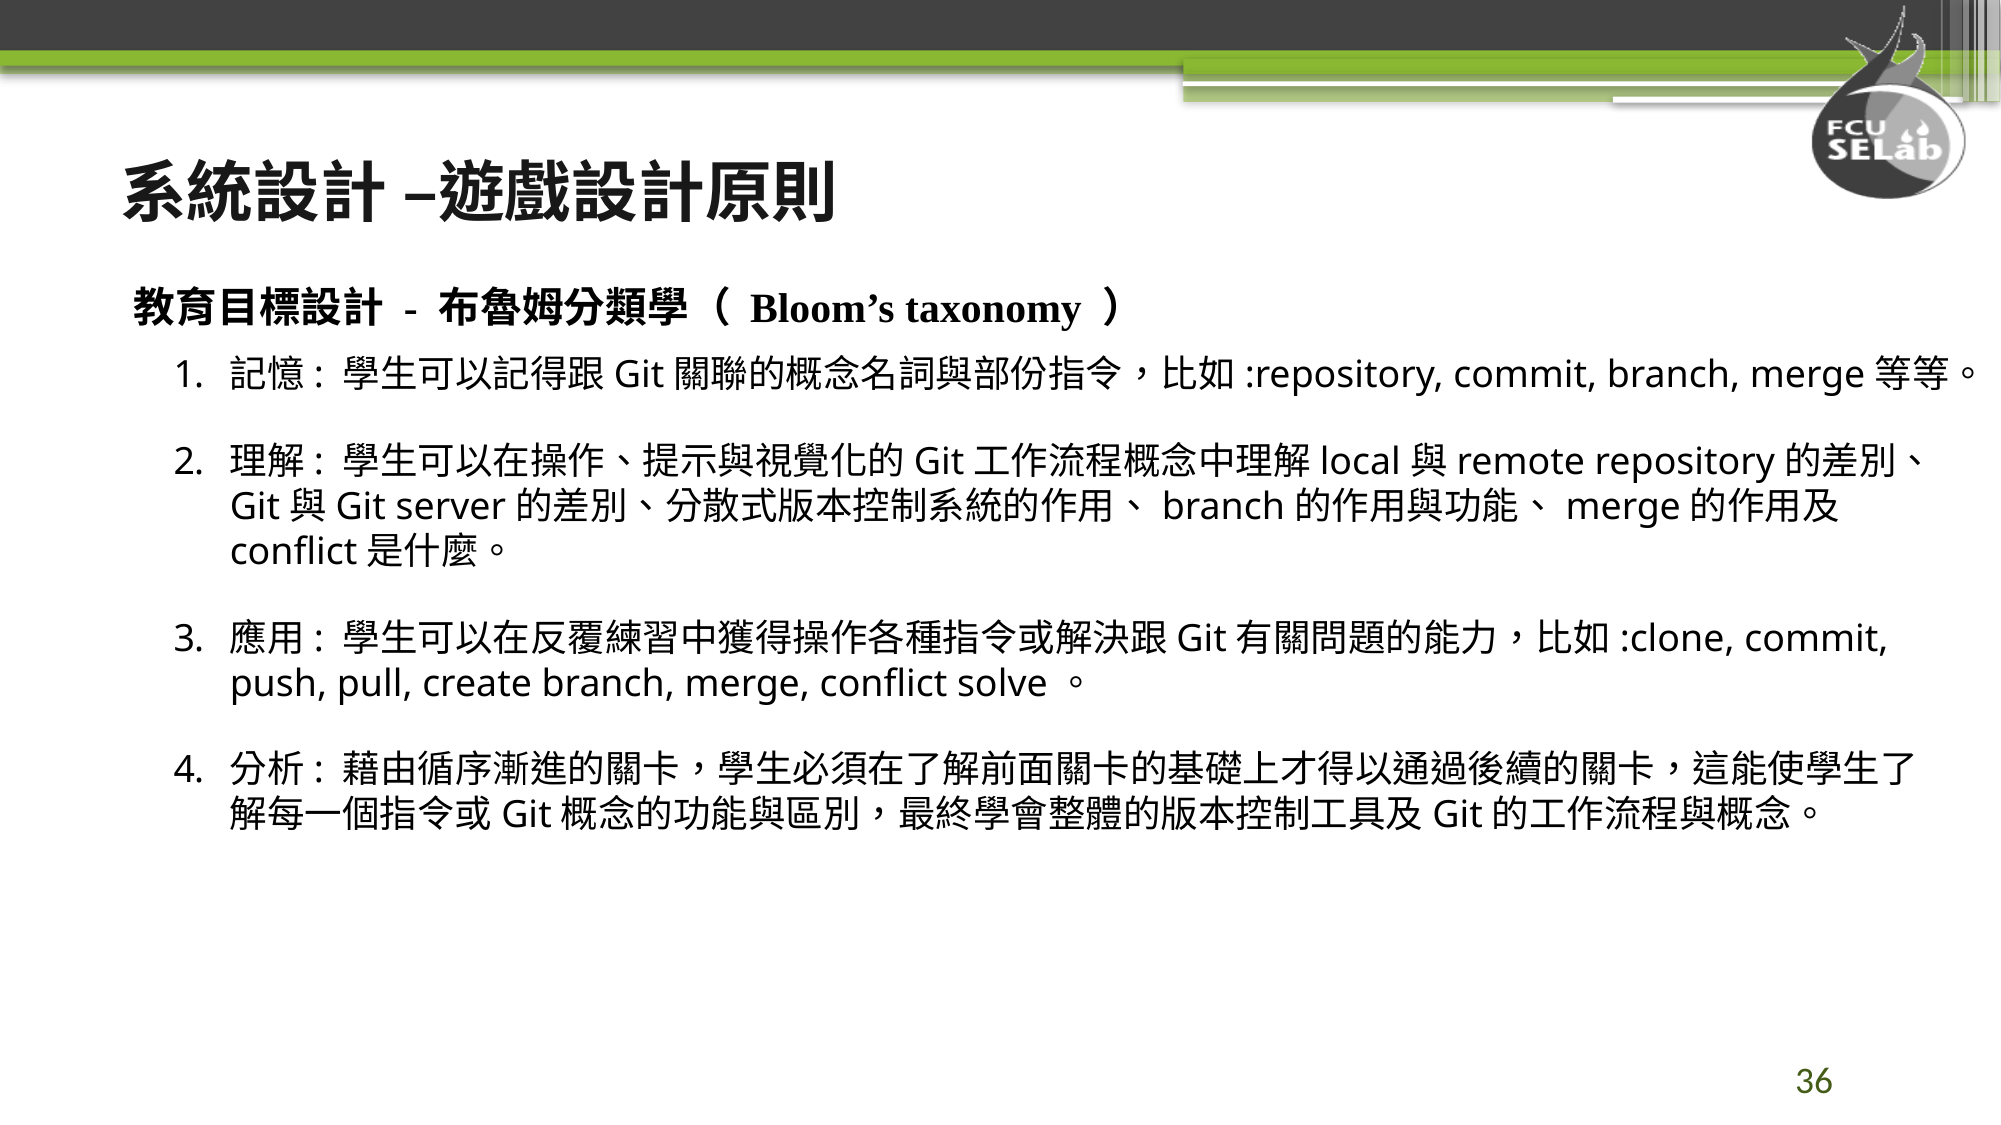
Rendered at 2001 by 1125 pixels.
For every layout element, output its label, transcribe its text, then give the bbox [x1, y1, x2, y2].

text_box 記憶: 學生可以記得跟Git關聯的概念名詞與部份指令，比如:repository, commit, branch, merge等等。 理解: 學生可以在操作、提示與視覺化的Git工作流程概念中理解local與remote repository的差別、Git與Git server的差別、分散式版本控制系統的作用、branch的作用與功能、merge的作用及conflict是什麼。 應用: 學生可以在反覆練習中獲得操作各種指令或解決跟Git有關問題的能力，比如:clone, commit, push, pull, create branch, merge, conflict solve。 分析: 藉由循序漸進的關卡，學生必須在了解前面關卡的基礎上才得以通過後續的關卡，這能使學生了解每一個指令或Git概念的功能與區別，最終學會整體的版本控制工具及Git的工作流程與概念。 [153, 340, 1974, 984]
text_box 系統設計 –遊戲設計原則 [0, 101, 1709, 277]
text_box 教育目標設計 - 布魯姆分類學（ Bloom’s taxonomy ） [102, 272, 1654, 373]
picture [1780, 2, 2000, 203]
slide_number 36 [1780, 1048, 1974, 1109]
